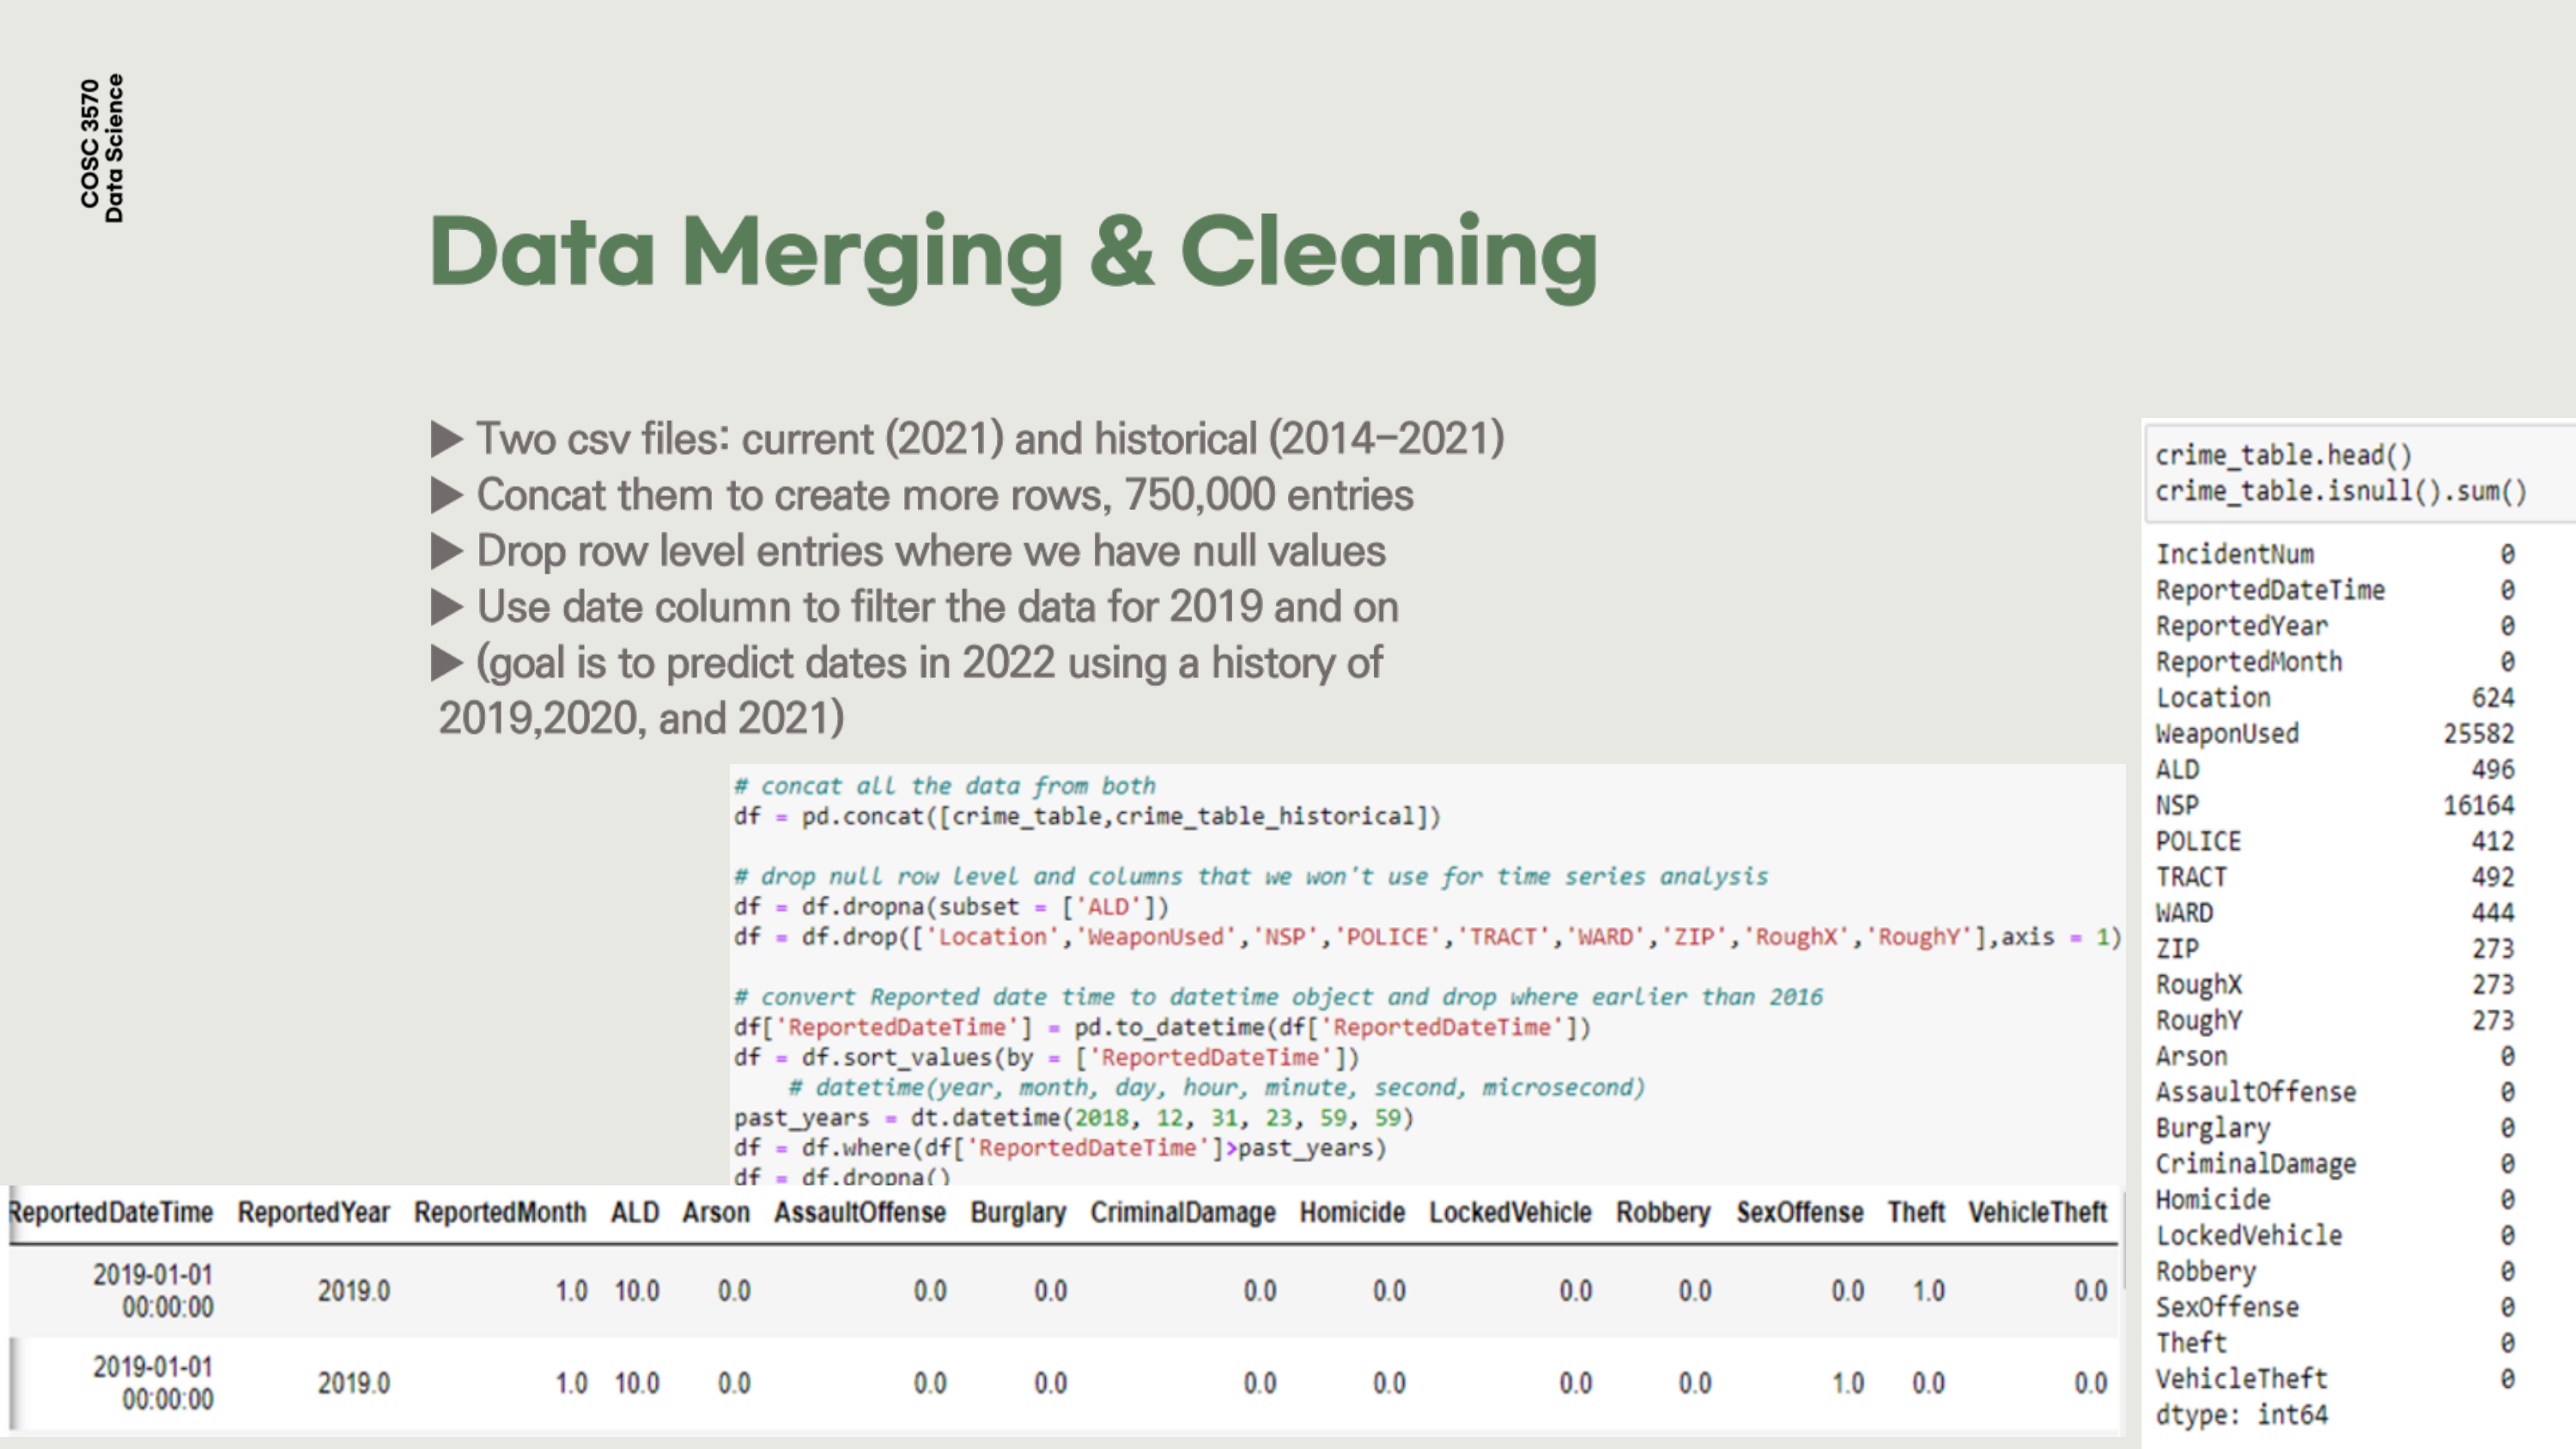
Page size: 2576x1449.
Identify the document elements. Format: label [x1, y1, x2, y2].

picture [421, 403, 1526, 769]
picture [0, 64, 219, 286]
text_box [0, 1185, 2126, 1438]
text_box [729, 764, 2126, 1185]
text_box [2142, 418, 2576, 1449]
picture [415, 187, 1640, 356]
